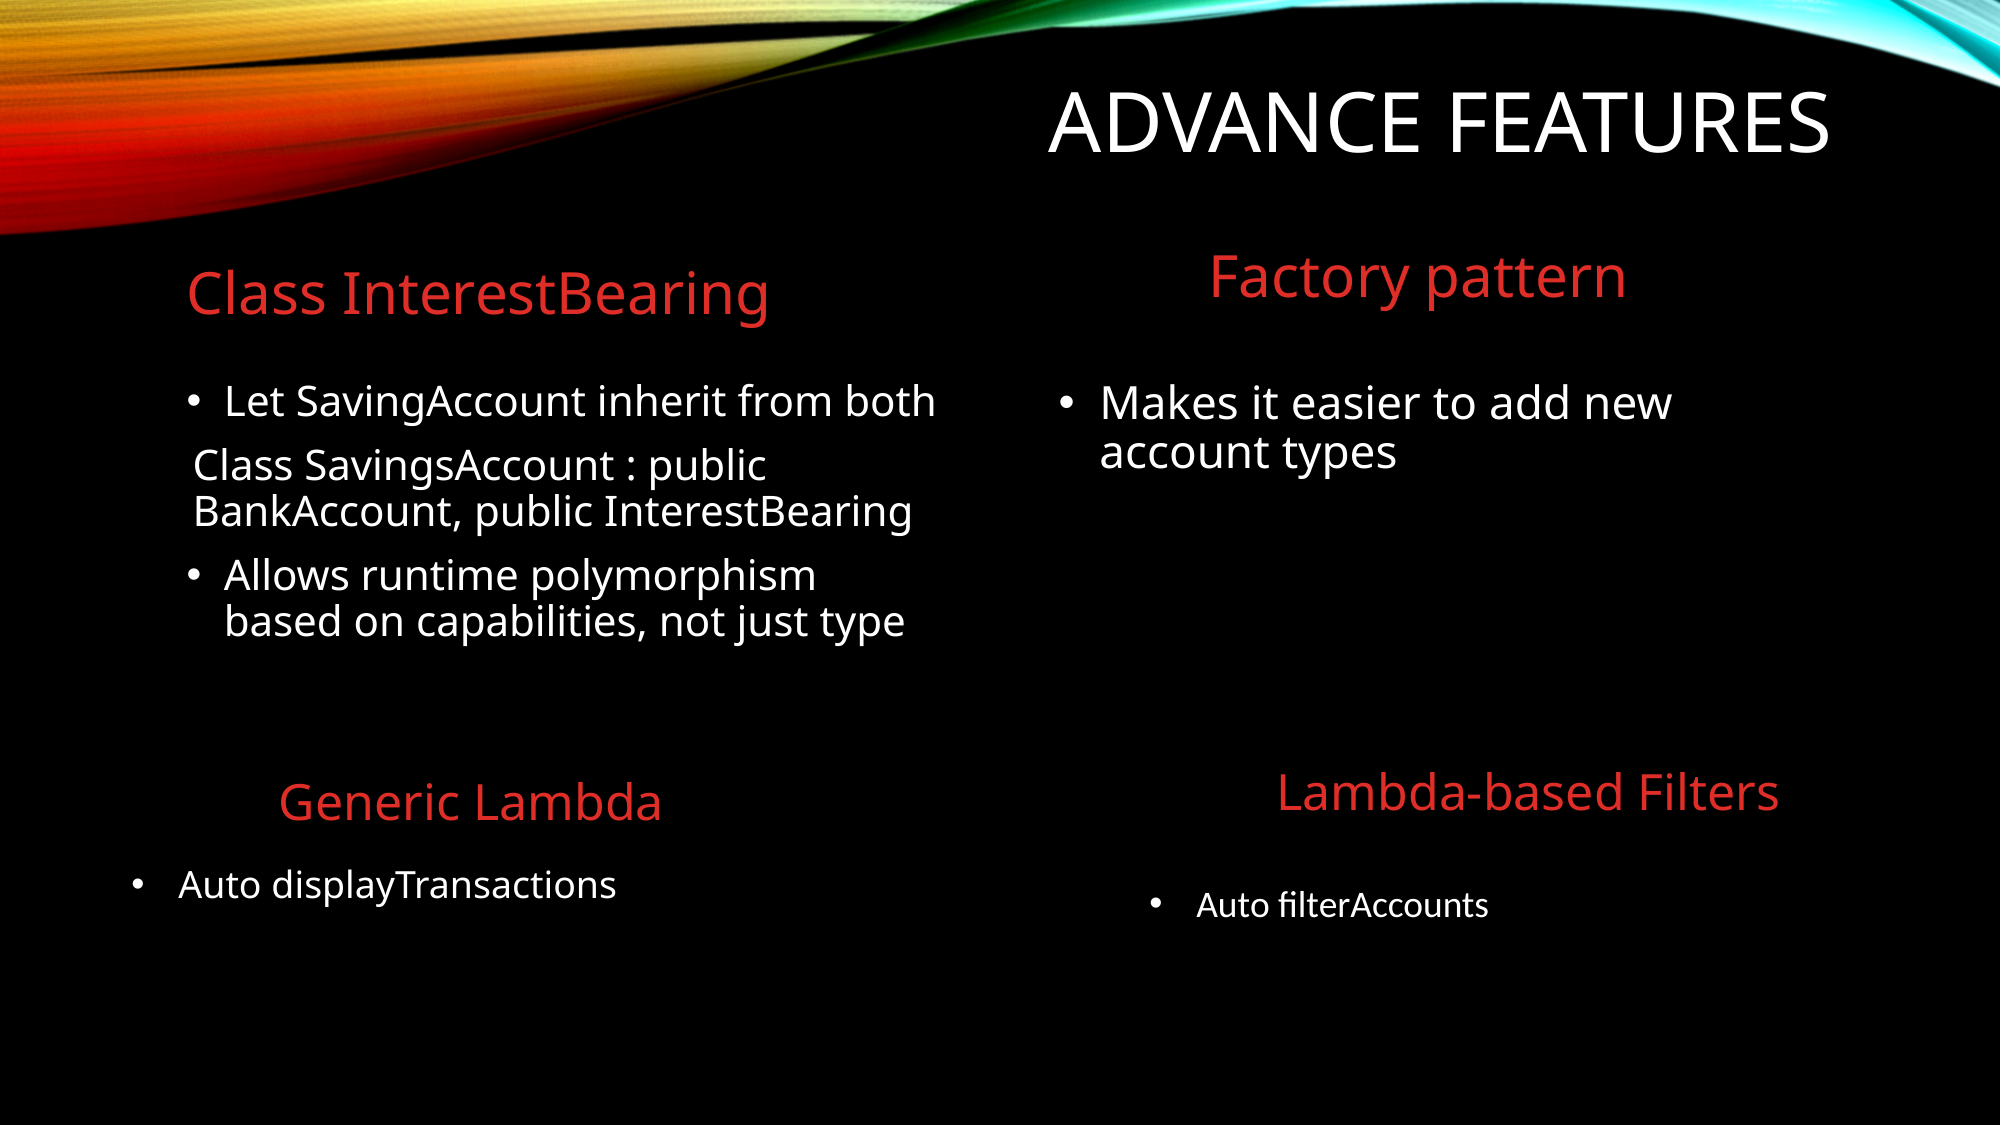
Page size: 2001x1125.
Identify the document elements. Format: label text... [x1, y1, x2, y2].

text_box Generic Lambda [114, 763, 954, 838]
list Let SavingAccount inherit from both Class SavingsAccount : public BankAccount, public InterestBearing Allows runtime polymorphism based on capabilities, not just type [171, 372, 954, 681]
text_box Auto displayTransactions [116, 853, 954, 914]
text_box Auto filterAccounts [1134, 872, 1919, 932]
picture [0, 0, 2000, 237]
title Advance Features [149, 56, 1849, 195]
text_box Lambda-based Filters [1111, 752, 1828, 828]
list Factory pattern [1043, 236, 1828, 319]
list Class InterestBearing [171, 236, 954, 335]
list Makes it easier to add new account types [1043, 372, 1828, 520]
